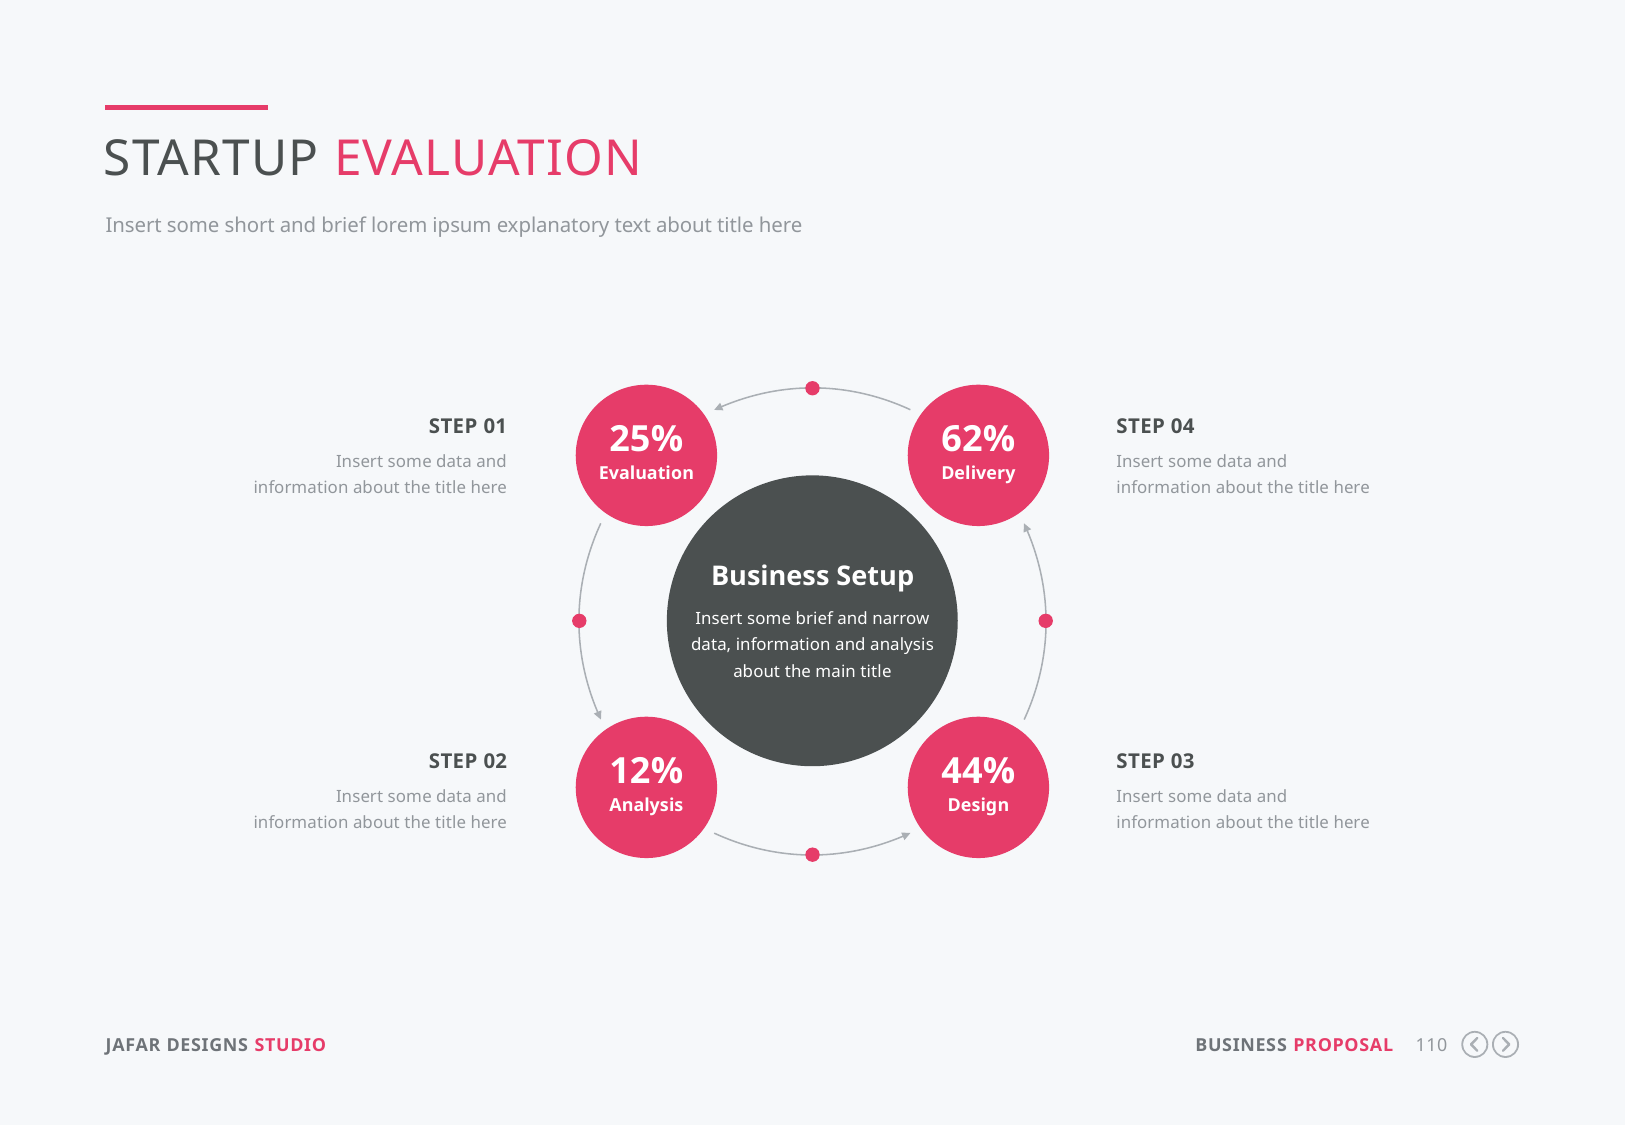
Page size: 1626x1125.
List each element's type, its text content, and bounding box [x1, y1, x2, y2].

text_box [1037, 612, 1055, 630]
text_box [915, 747, 1042, 815]
text_box [804, 379, 821, 397]
text_box [919, 383, 1038, 415]
text_box [906, 421, 1051, 528]
text_box [1023, 523, 1047, 720]
text_box [665, 474, 959, 768]
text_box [241, 748, 507, 833]
text_box [570, 612, 588, 630]
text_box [915, 415, 1042, 484]
text_box [919, 715, 1038, 747]
text_box [574, 753, 719, 860]
text_box [714, 386, 911, 411]
text_box [587, 715, 706, 747]
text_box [583, 415, 710, 484]
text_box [1116, 412, 1382, 498]
text_box [906, 753, 1051, 860]
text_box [690, 558, 935, 682]
text_box [713, 832, 911, 856]
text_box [241, 412, 507, 498]
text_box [583, 747, 710, 815]
list Startup Evaluation [103, 125, 1518, 188]
list Insert some short and brief lorem ipsum explanatory text about title here [105, 209, 1519, 241]
text_box [587, 383, 706, 415]
text_box [578, 522, 602, 720]
text_box [804, 846, 821, 863]
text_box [1116, 748, 1382, 833]
text_box [574, 421, 719, 528]
